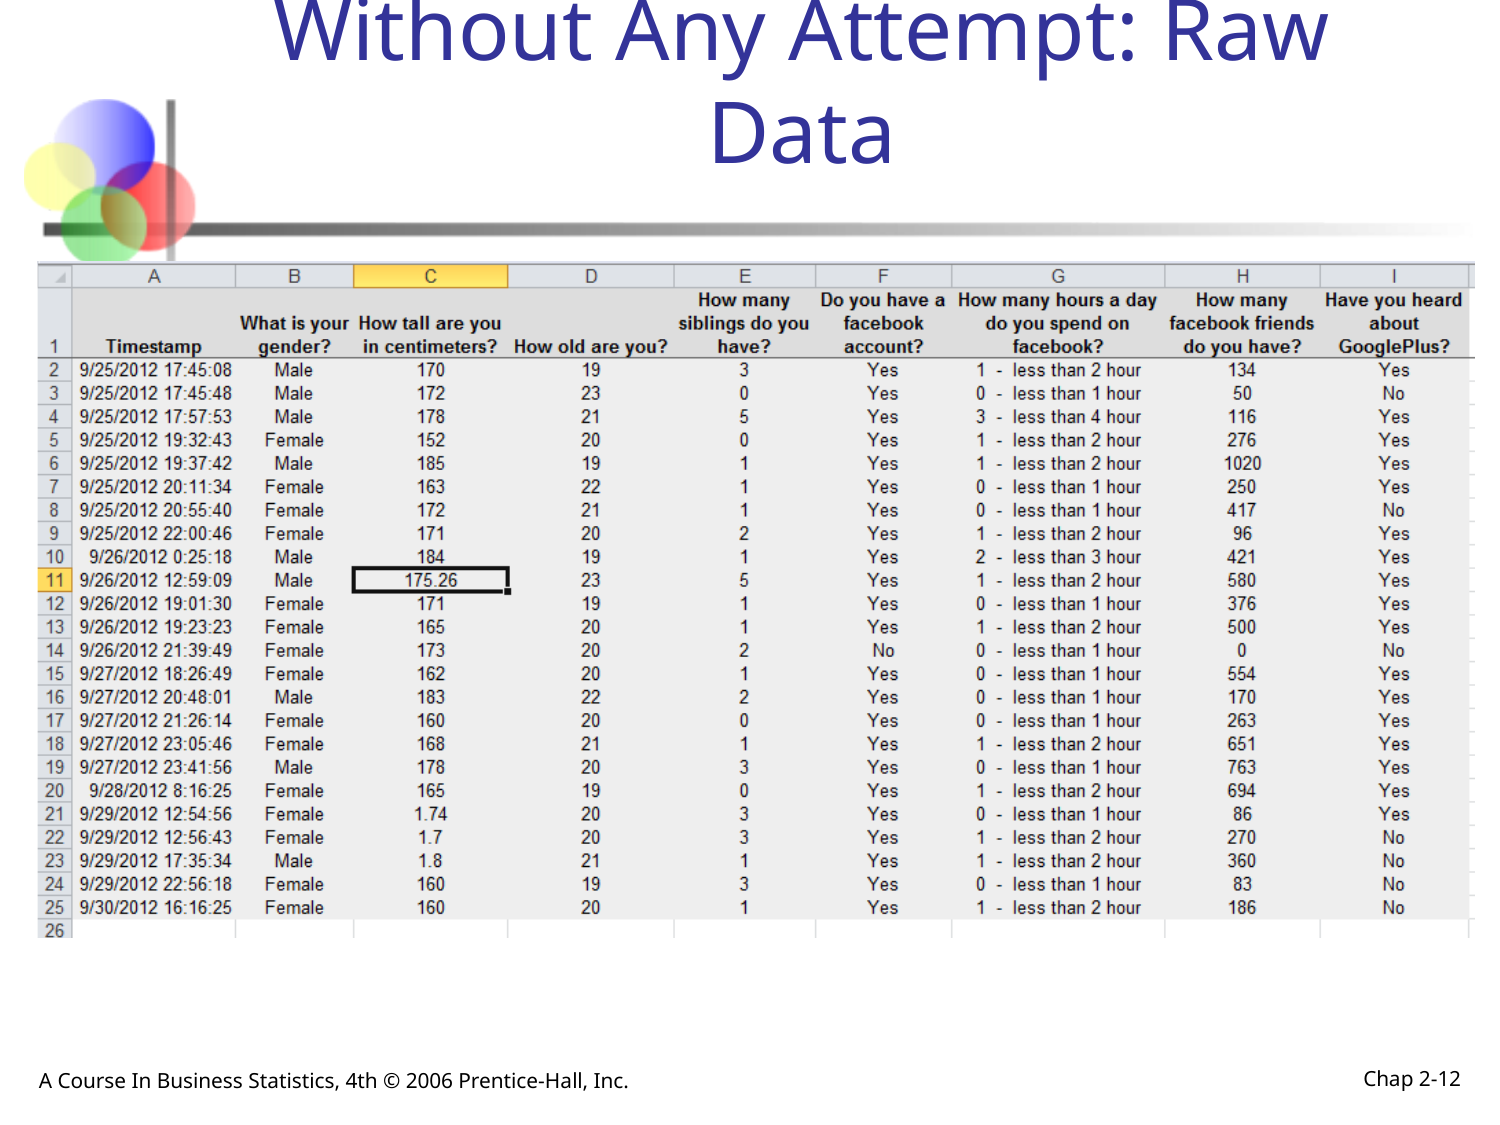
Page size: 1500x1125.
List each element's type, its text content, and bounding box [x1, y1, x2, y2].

slide_number Chap 2-12 [1162, 1050, 1475, 1101]
footer A Course In Business Statistics, 4th © 2006 Prentice-Hall, Inc. [24, 1050, 788, 1104]
picture [24, 99, 1476, 938]
title Without Any Attempt: Raw Data [162, 62, 1441, 188]
